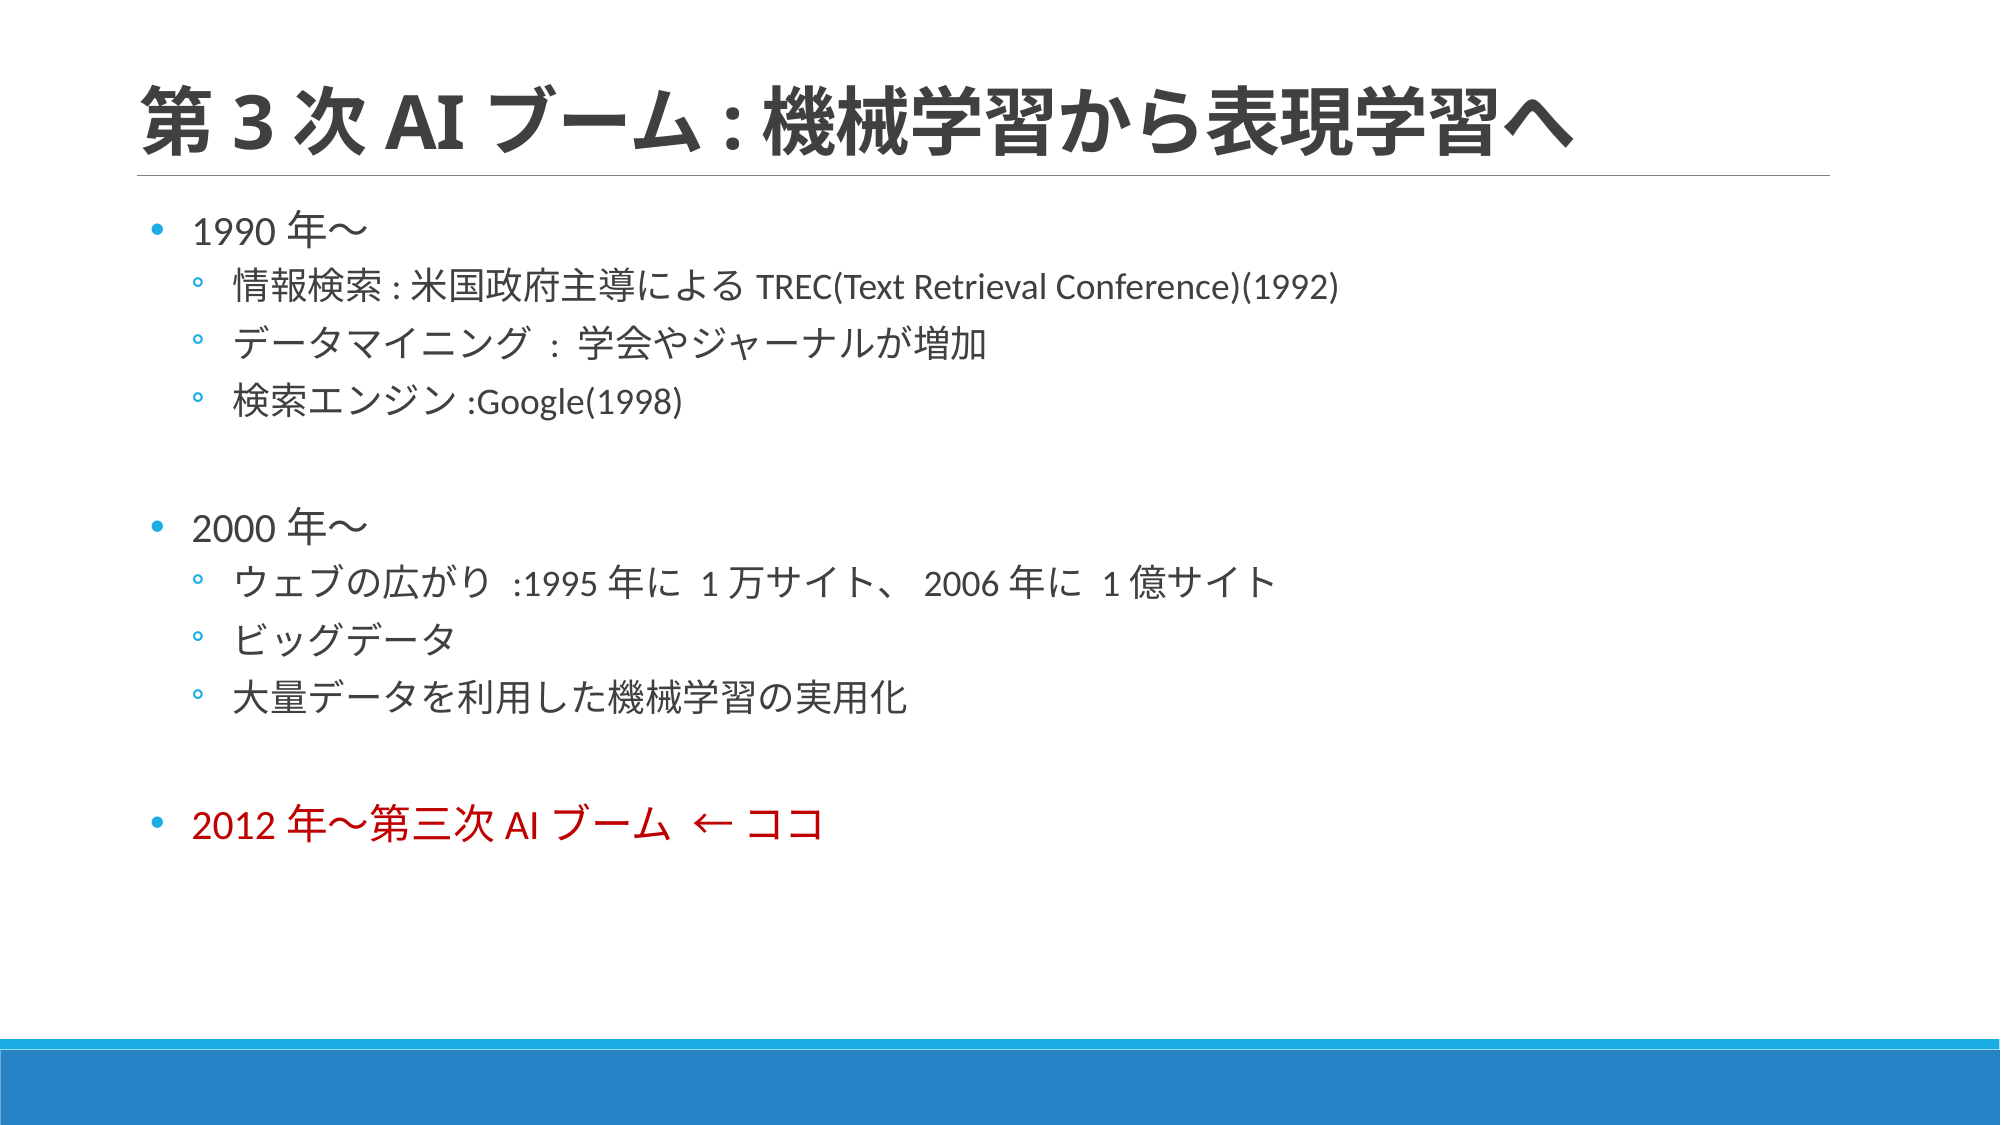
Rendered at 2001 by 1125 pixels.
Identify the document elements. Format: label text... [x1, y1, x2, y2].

list 1990年〜 情報検索:米国政府主導によるTREC(Text Retrieval Conference)(1992) データマイニング : 学会やジャーナルが増加 検索エンジン:Google(1998) 2000年〜 ウェブの広がり :1995年に 1万サイト、2006年に 1億サイト ビッグデータ 大量データを利用した機械学習の実用化 2012年〜第三次AIブーム ← ココ [132, 196, 1849, 933]
title 第3次AIブーム:機械学習から表現学習へ [124, 52, 1840, 173]
